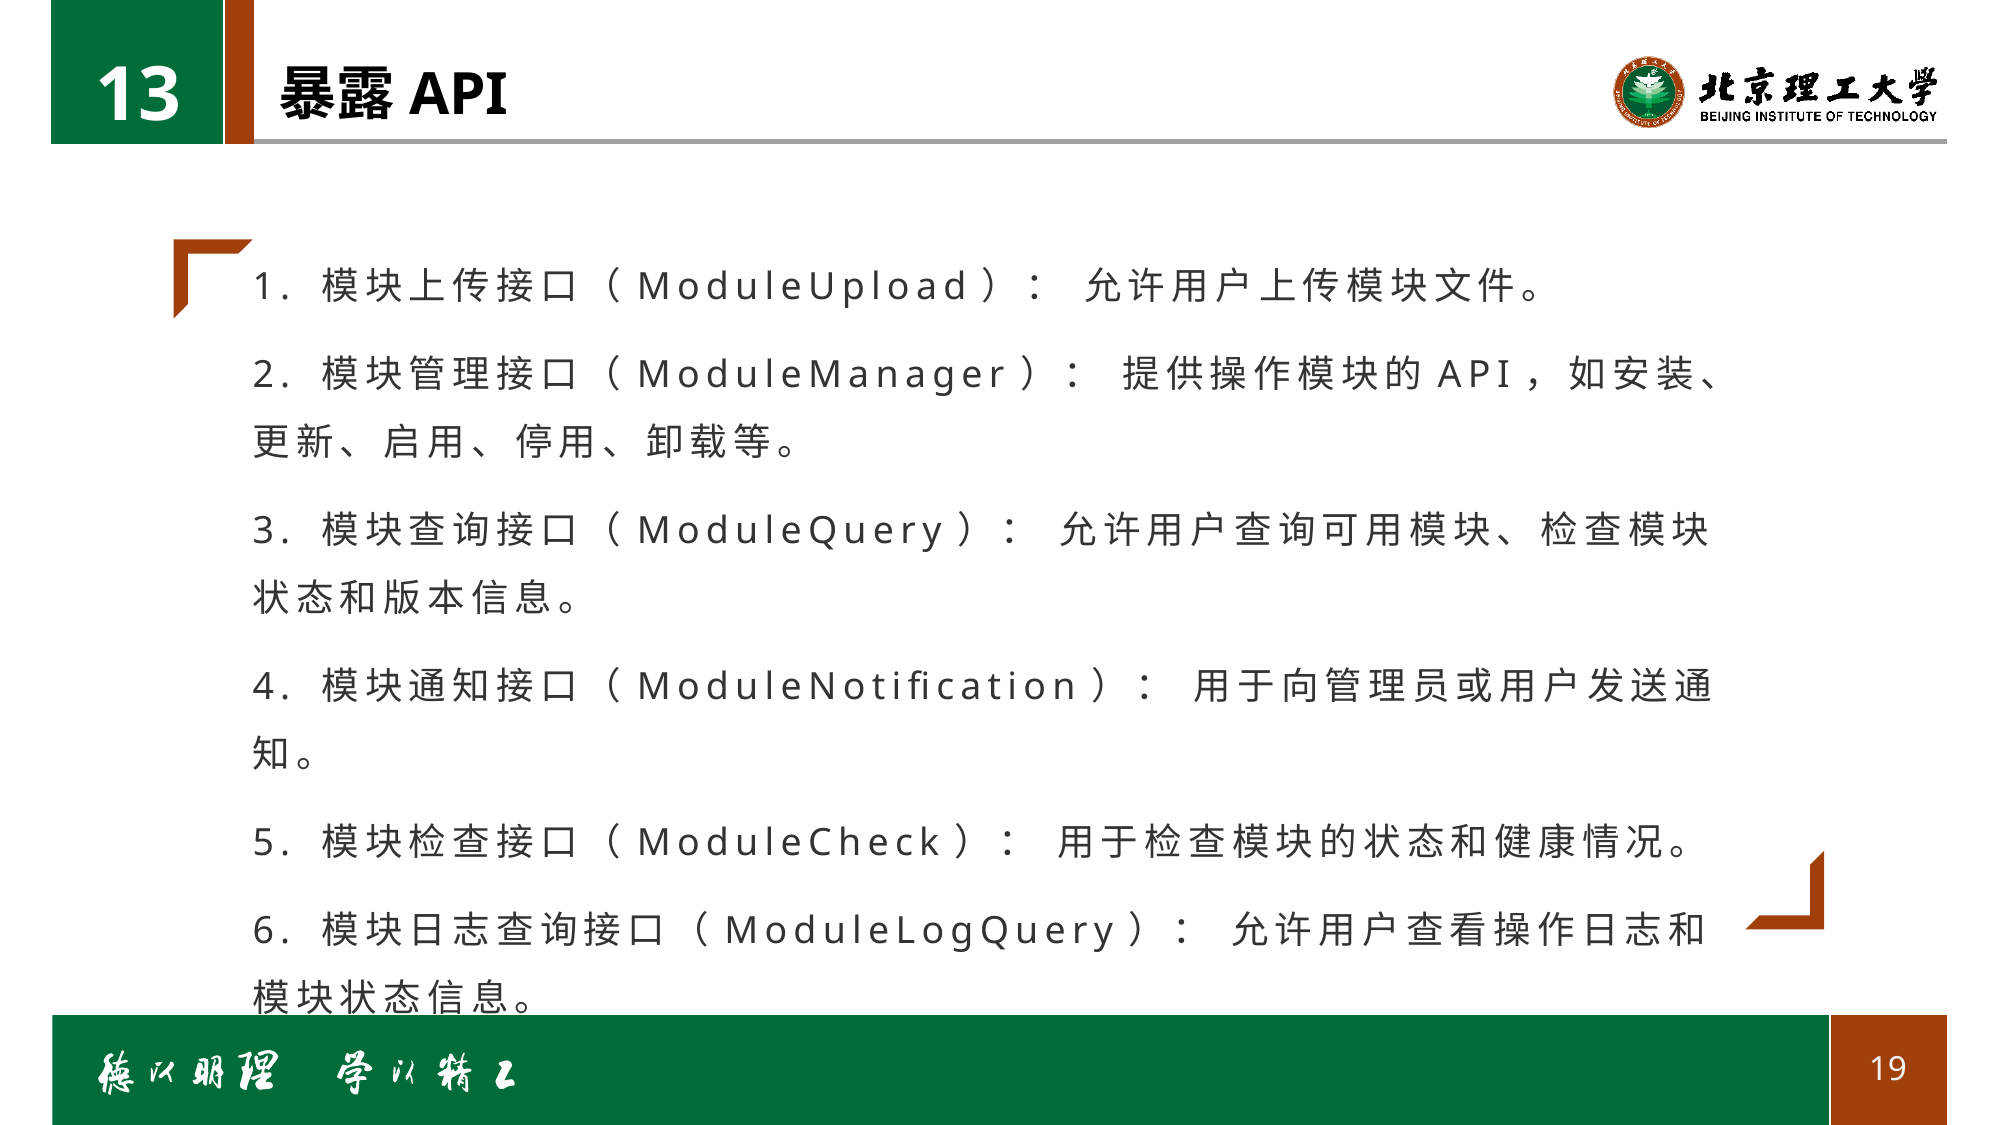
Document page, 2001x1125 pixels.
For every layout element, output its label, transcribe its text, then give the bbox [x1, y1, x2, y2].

text_box [173, 239, 253, 319]
text_box 1. 模块上传接口（ModuleUpload）： 允许用户上传模块文件。 2. 模块管理接口（ModuleManager）： 提供操作模块的API，如安装、更新、启用、停用、卸载等。 3. 模块查询接口（ModuleQuery）： 允许用户查询可用模块、检查模块状态和版本信息。 4. 模块通知接口（ModuleNotification）： 用于向管理员或用户发送通知。 5. 模块检查接口（ModuleCheck）： 用于检查模块的状态和健康情况。 6. 模块日志查询接口（ModuleLogQuery）： 允许用户查看操作日志和模块状态信息。 [252, 239, 1746, 955]
picture [1682, 56, 1937, 128]
title 暴露API [263, 56, 1682, 136]
text_box [1745, 850, 1825, 930]
text_box 13 [58, 38, 218, 144]
